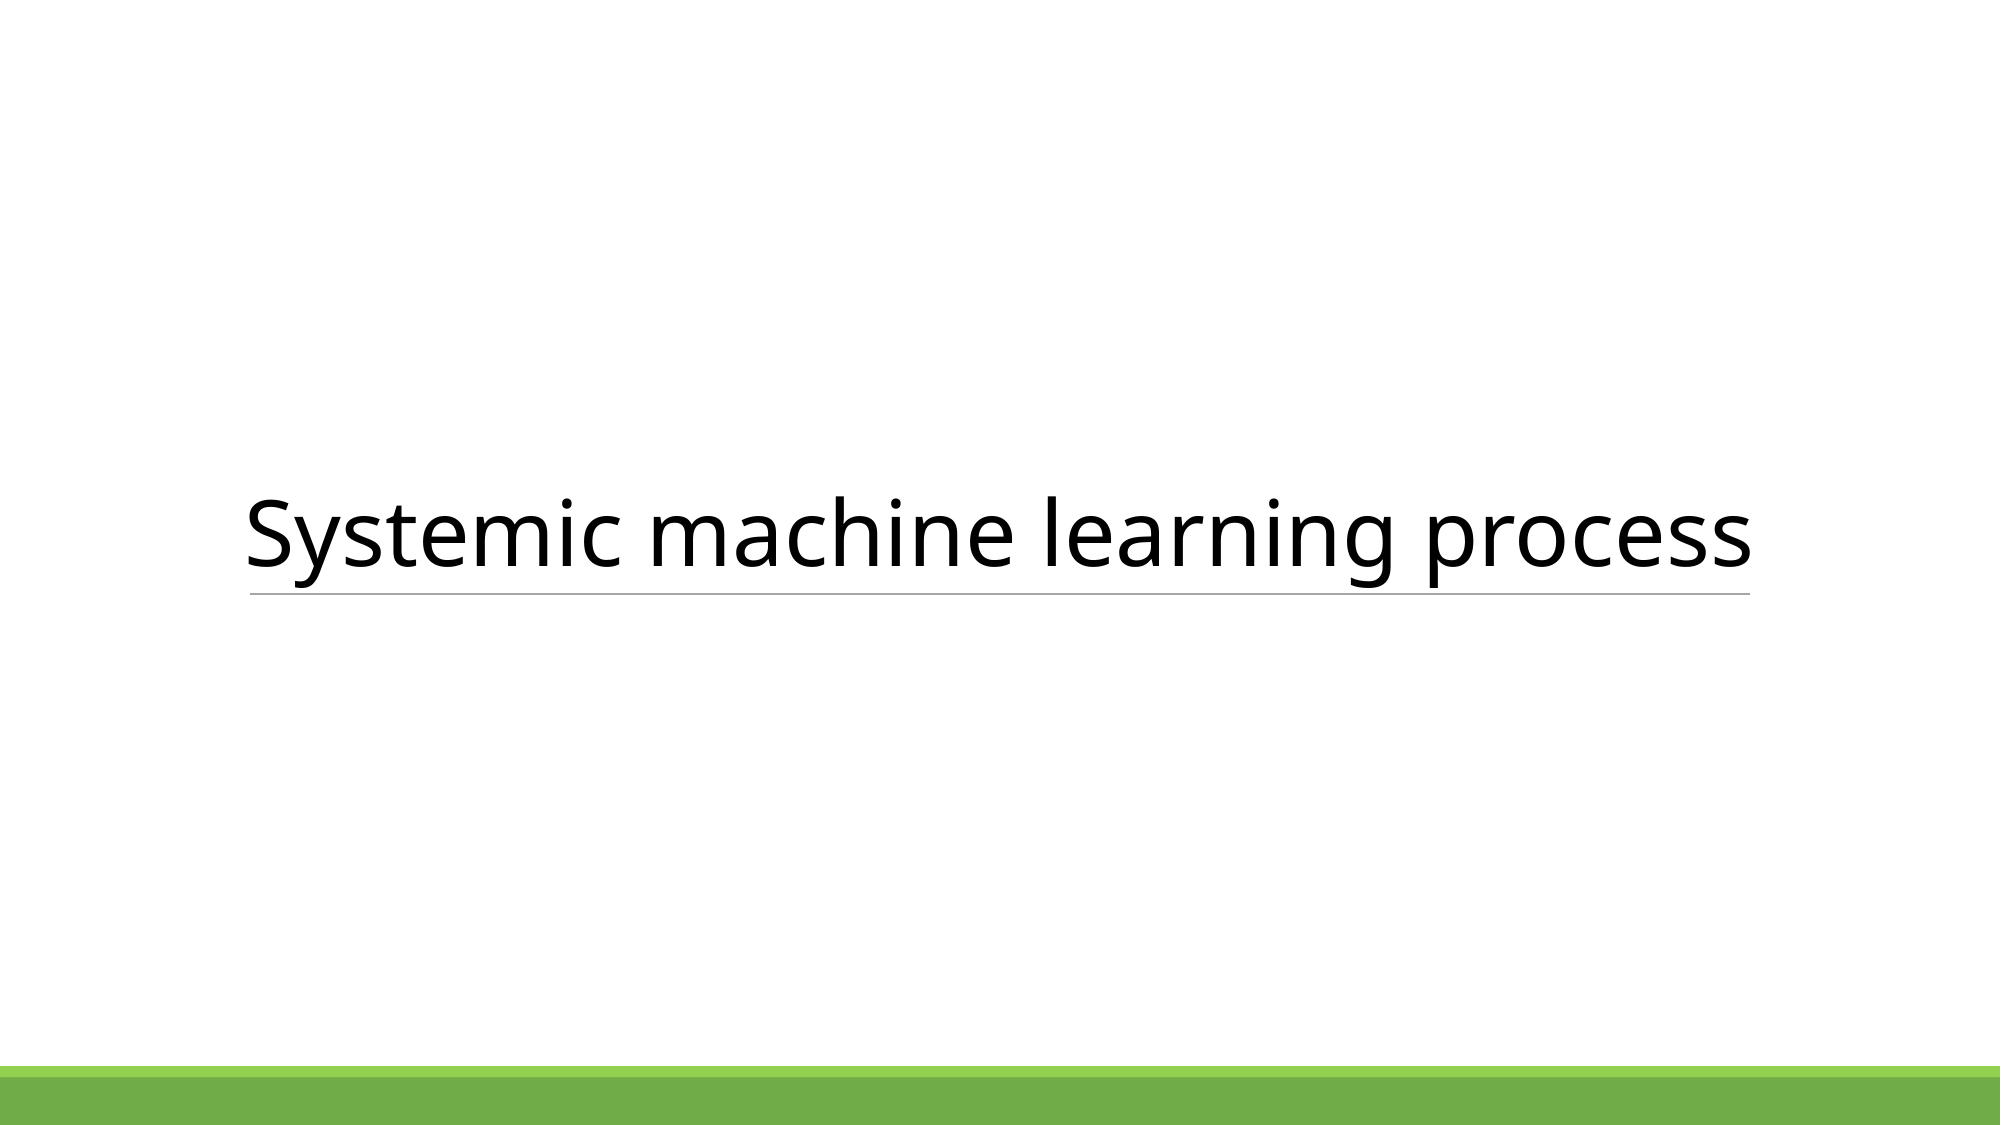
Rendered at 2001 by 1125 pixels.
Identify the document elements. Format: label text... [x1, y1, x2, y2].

title Systemic machine learning process [137, 126, 1863, 594]
